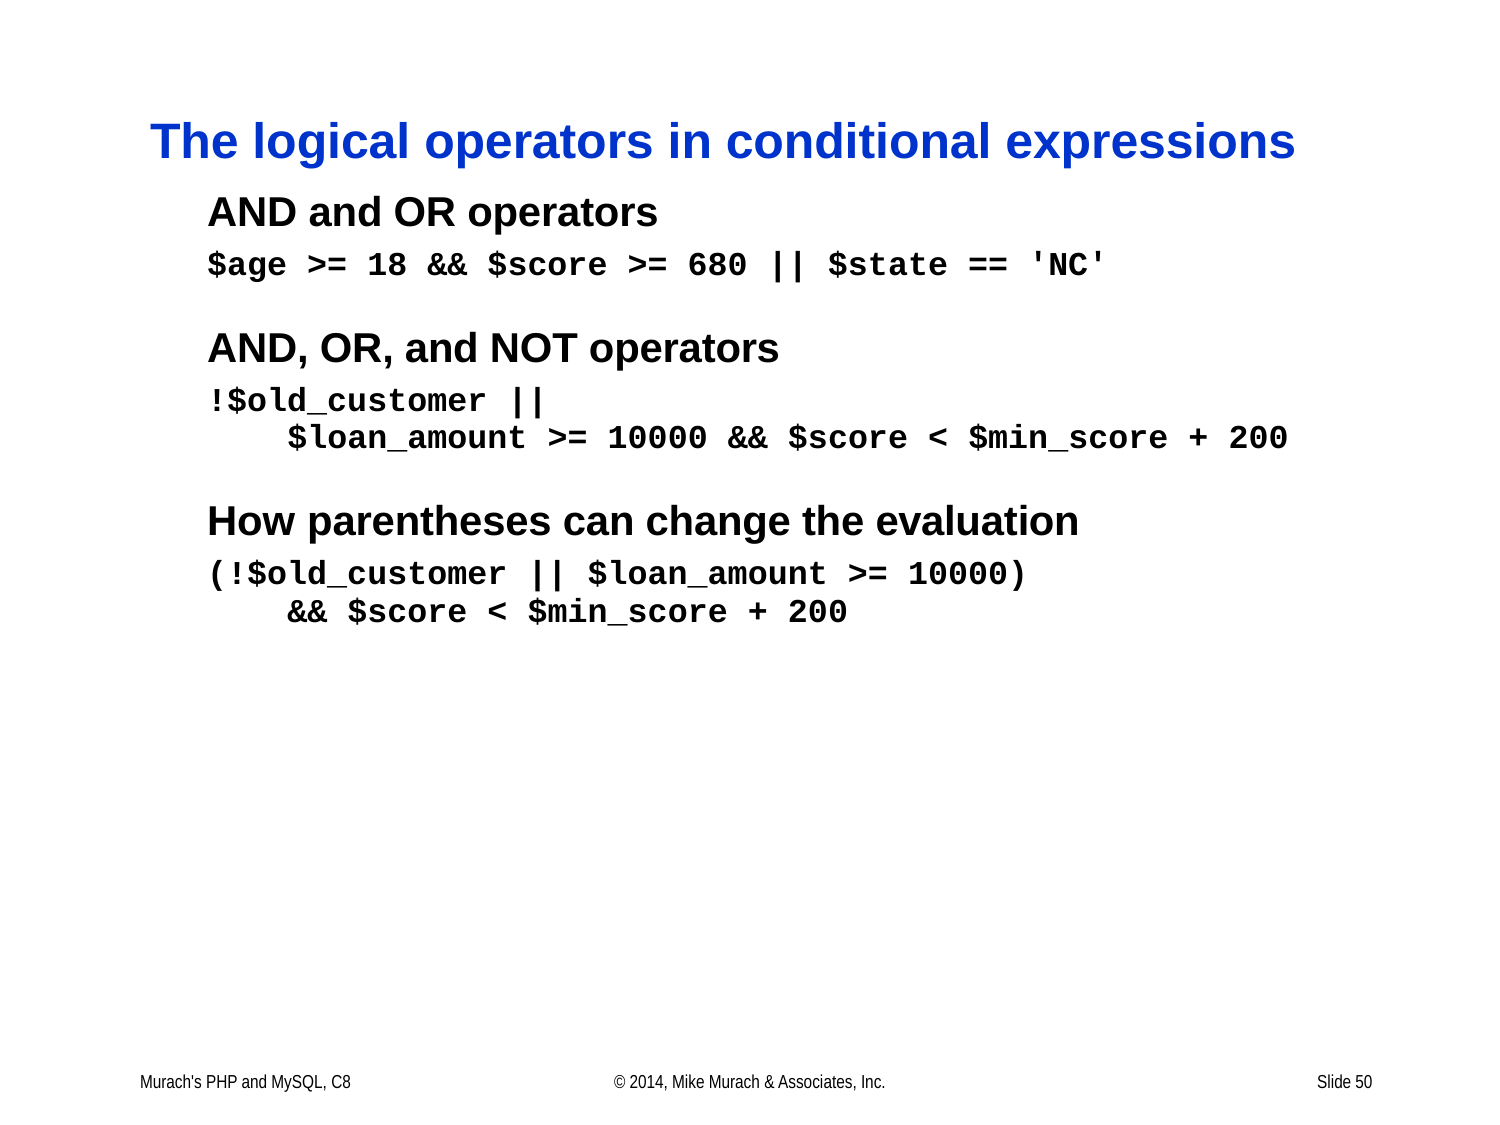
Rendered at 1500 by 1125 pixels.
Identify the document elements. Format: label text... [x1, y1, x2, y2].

footer © 2014, Mike Murach & Associates, Inc. [474, 1025, 1025, 1100]
slide_number Murach's PHP and MySQL, C8 [125, 1025, 450, 1100]
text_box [149, 185, 1352, 676]
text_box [149, 112, 1316, 240]
slide_number Slide 50 [1074, 1025, 1388, 1100]
